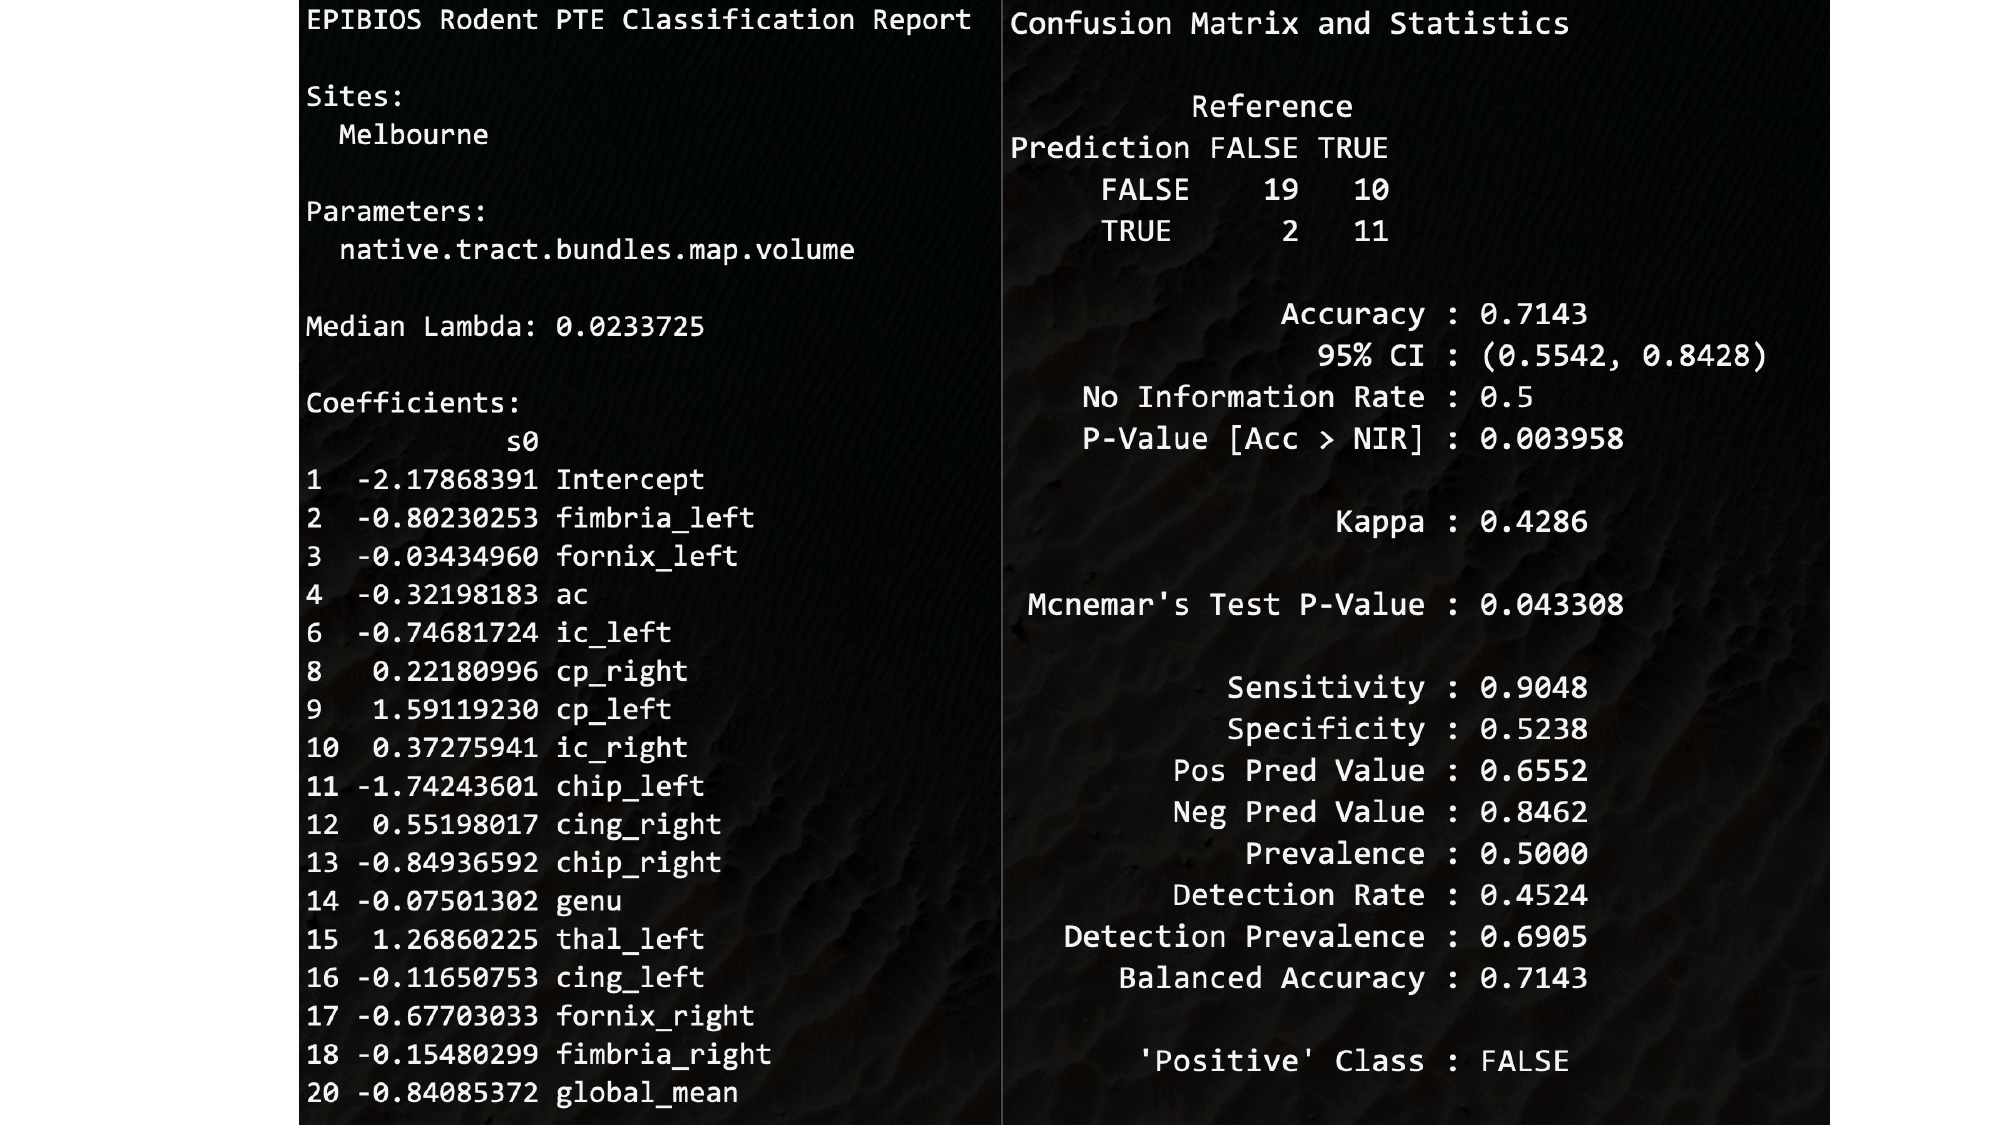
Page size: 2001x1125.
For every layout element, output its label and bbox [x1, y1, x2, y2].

picture [299, 0, 1830, 1125]
